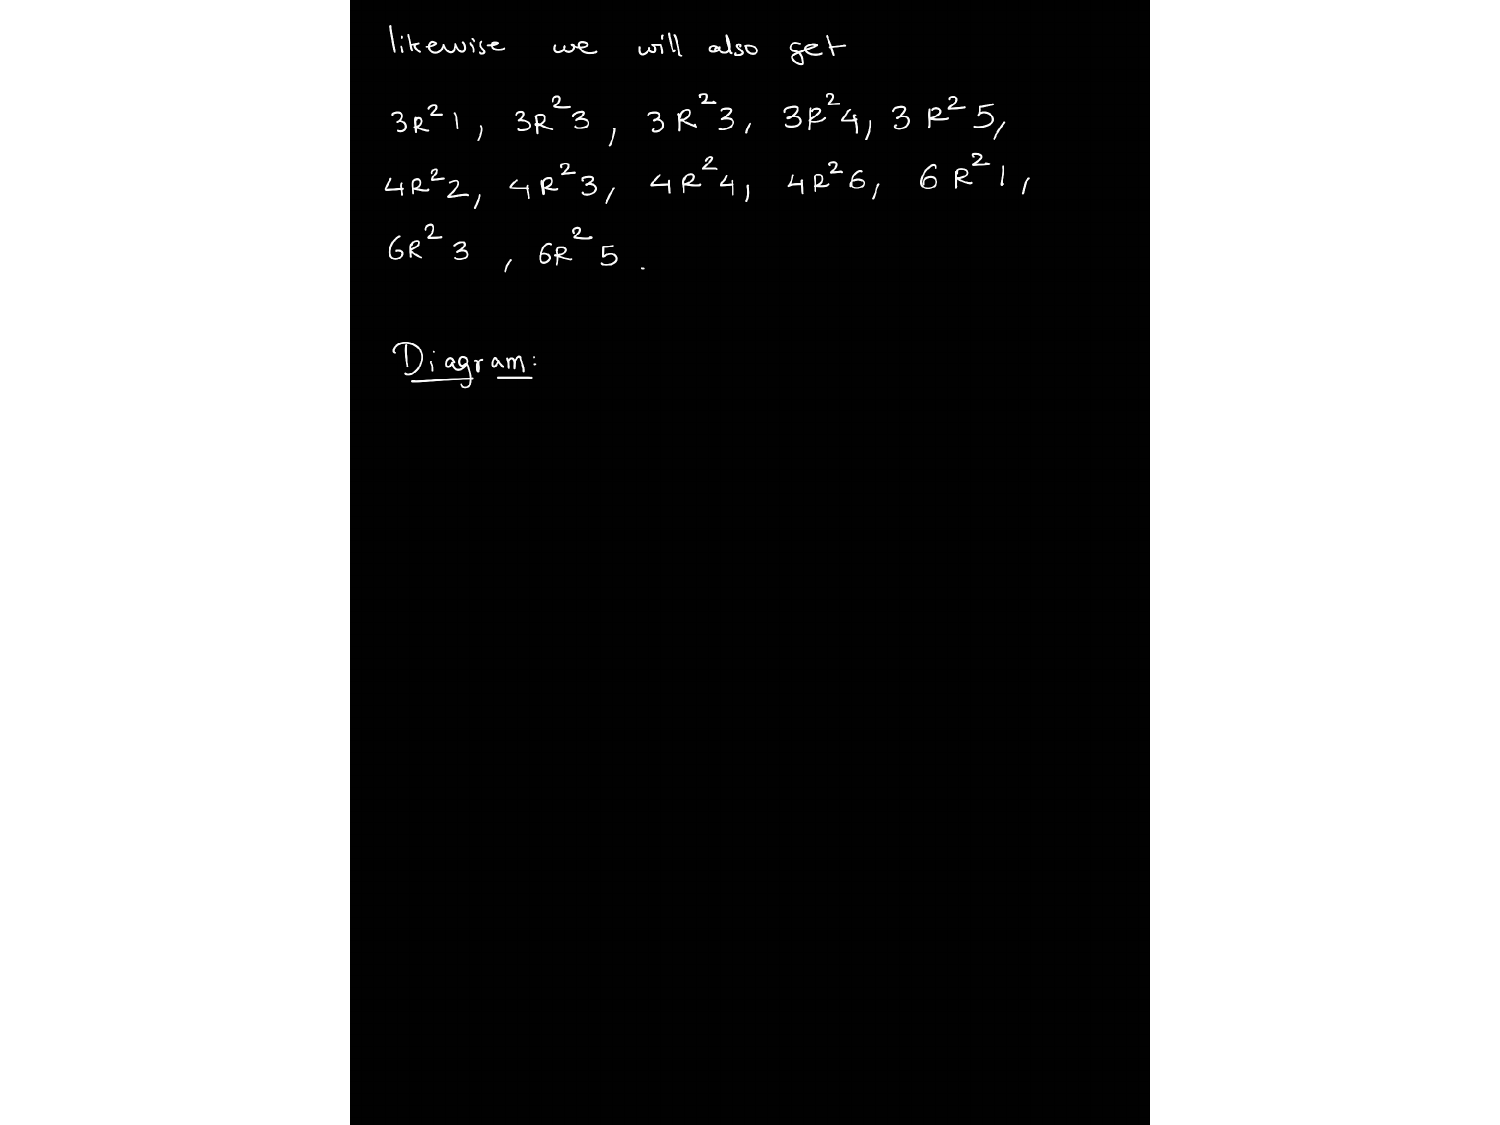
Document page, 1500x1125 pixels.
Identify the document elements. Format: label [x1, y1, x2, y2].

picture [350, 0, 1150, 1125]
